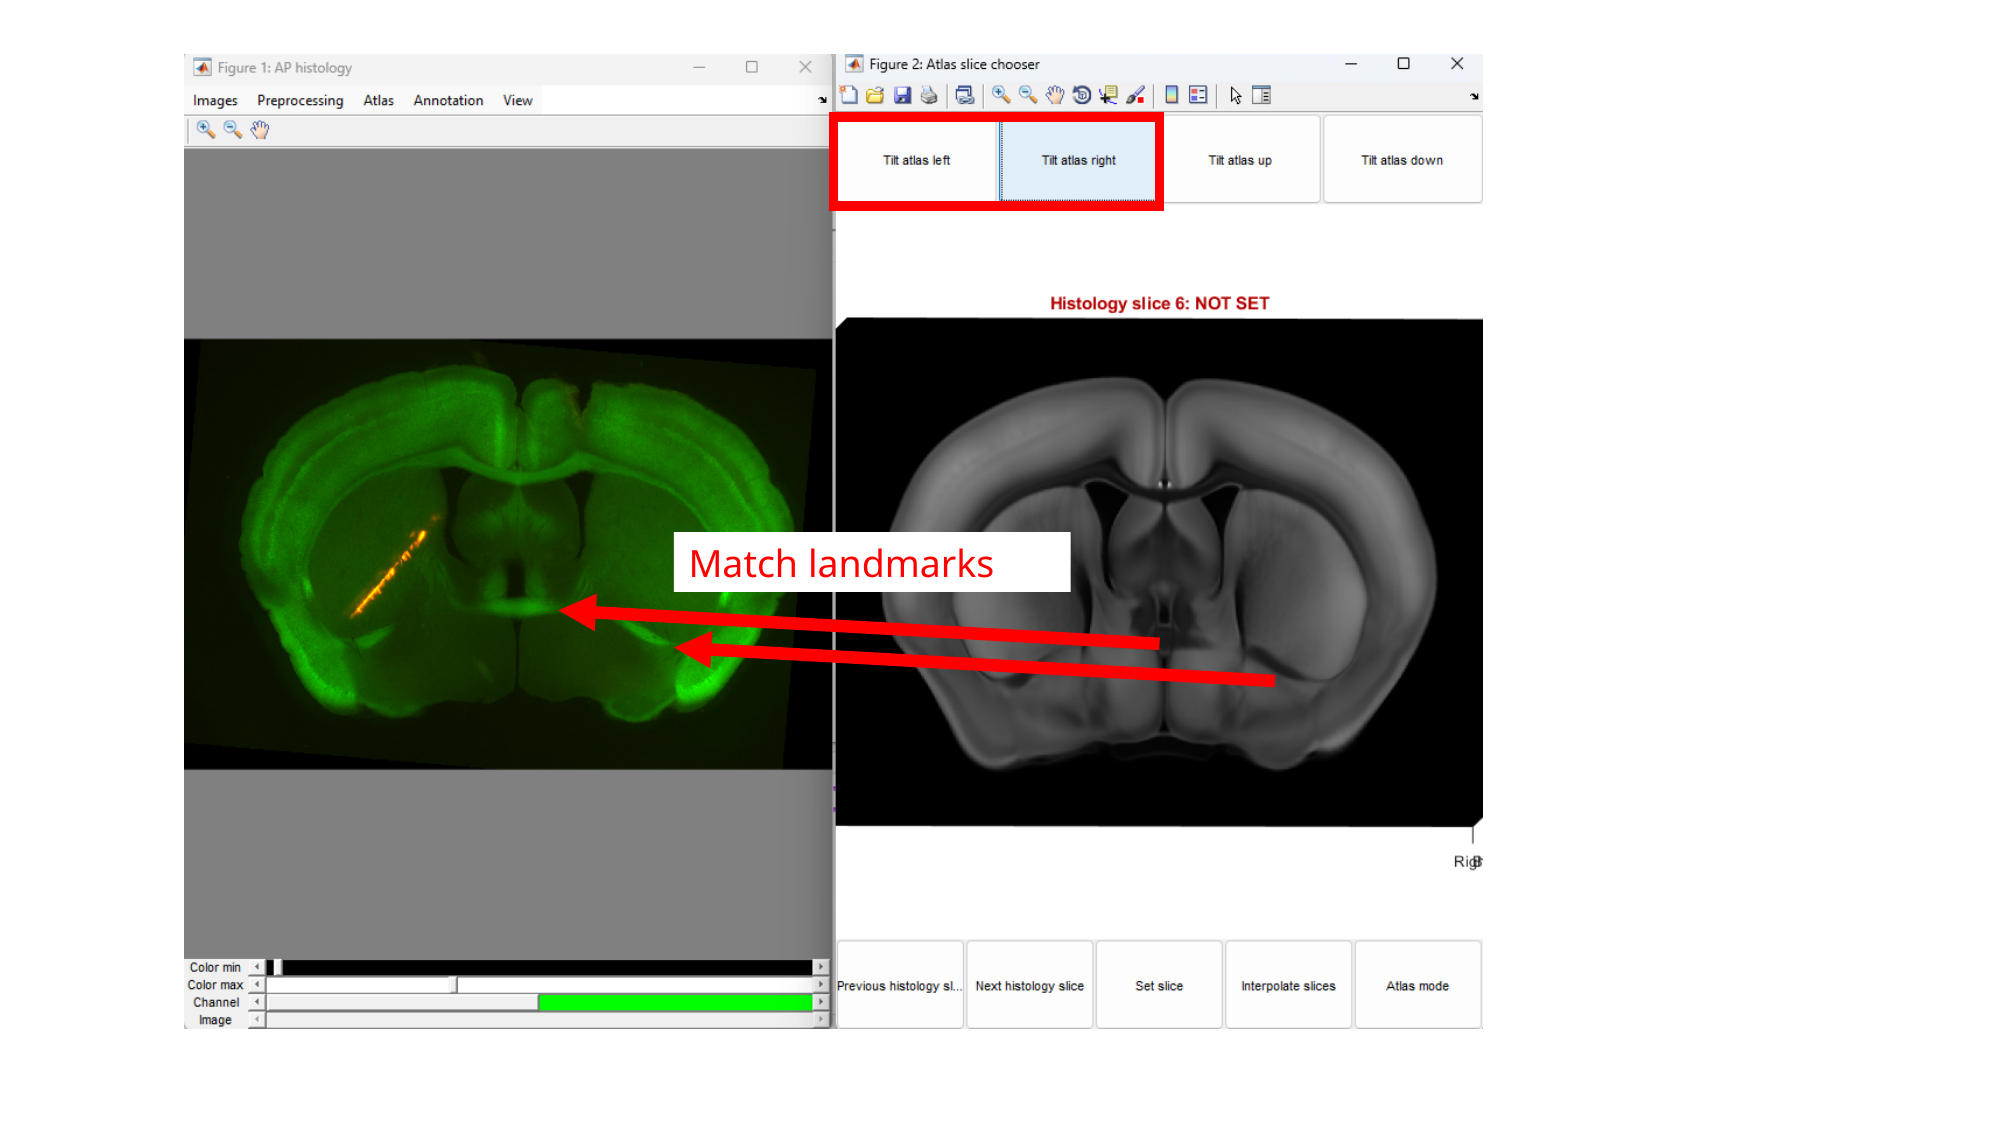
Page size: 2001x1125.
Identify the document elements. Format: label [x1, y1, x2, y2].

picture [183, 54, 1483, 1030]
text_box [557, 609, 1160, 645]
text_box [673, 647, 1276, 682]
